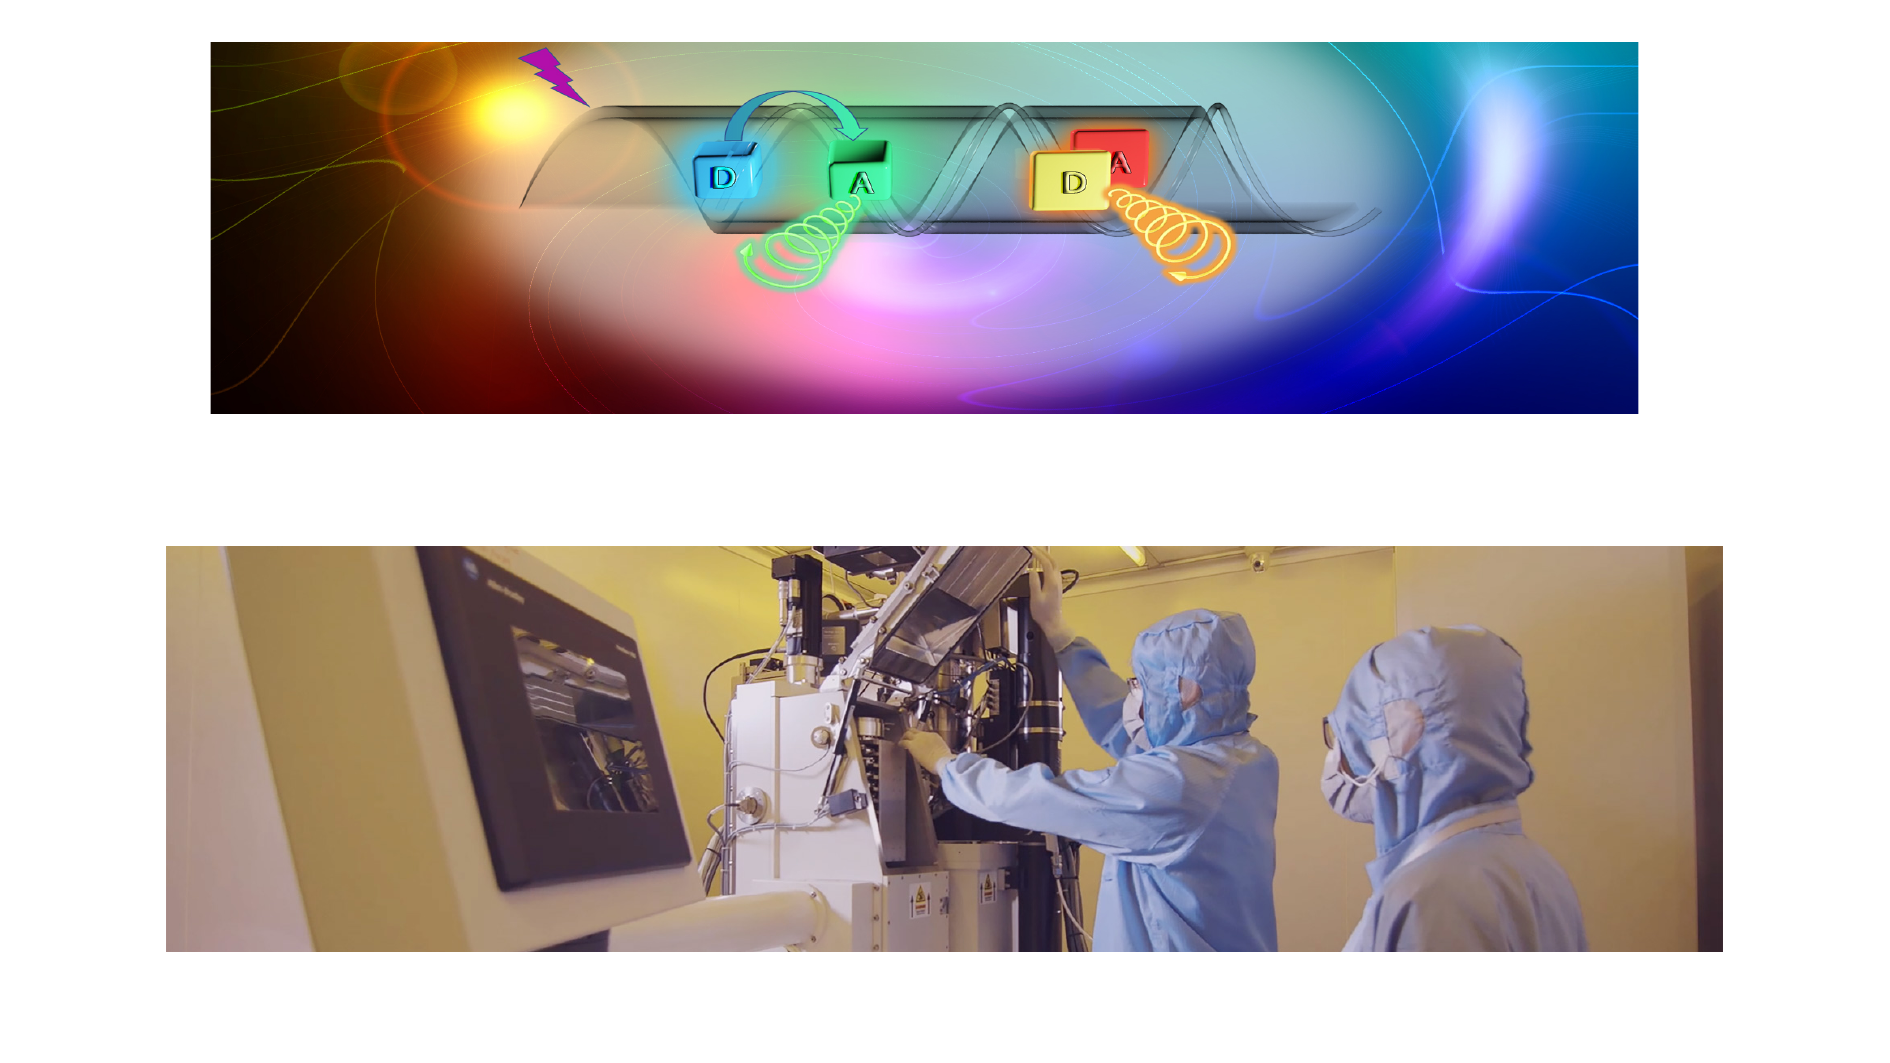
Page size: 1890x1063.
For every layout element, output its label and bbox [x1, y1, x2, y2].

picture [210, 42, 1639, 414]
picture [166, 546, 1724, 952]
